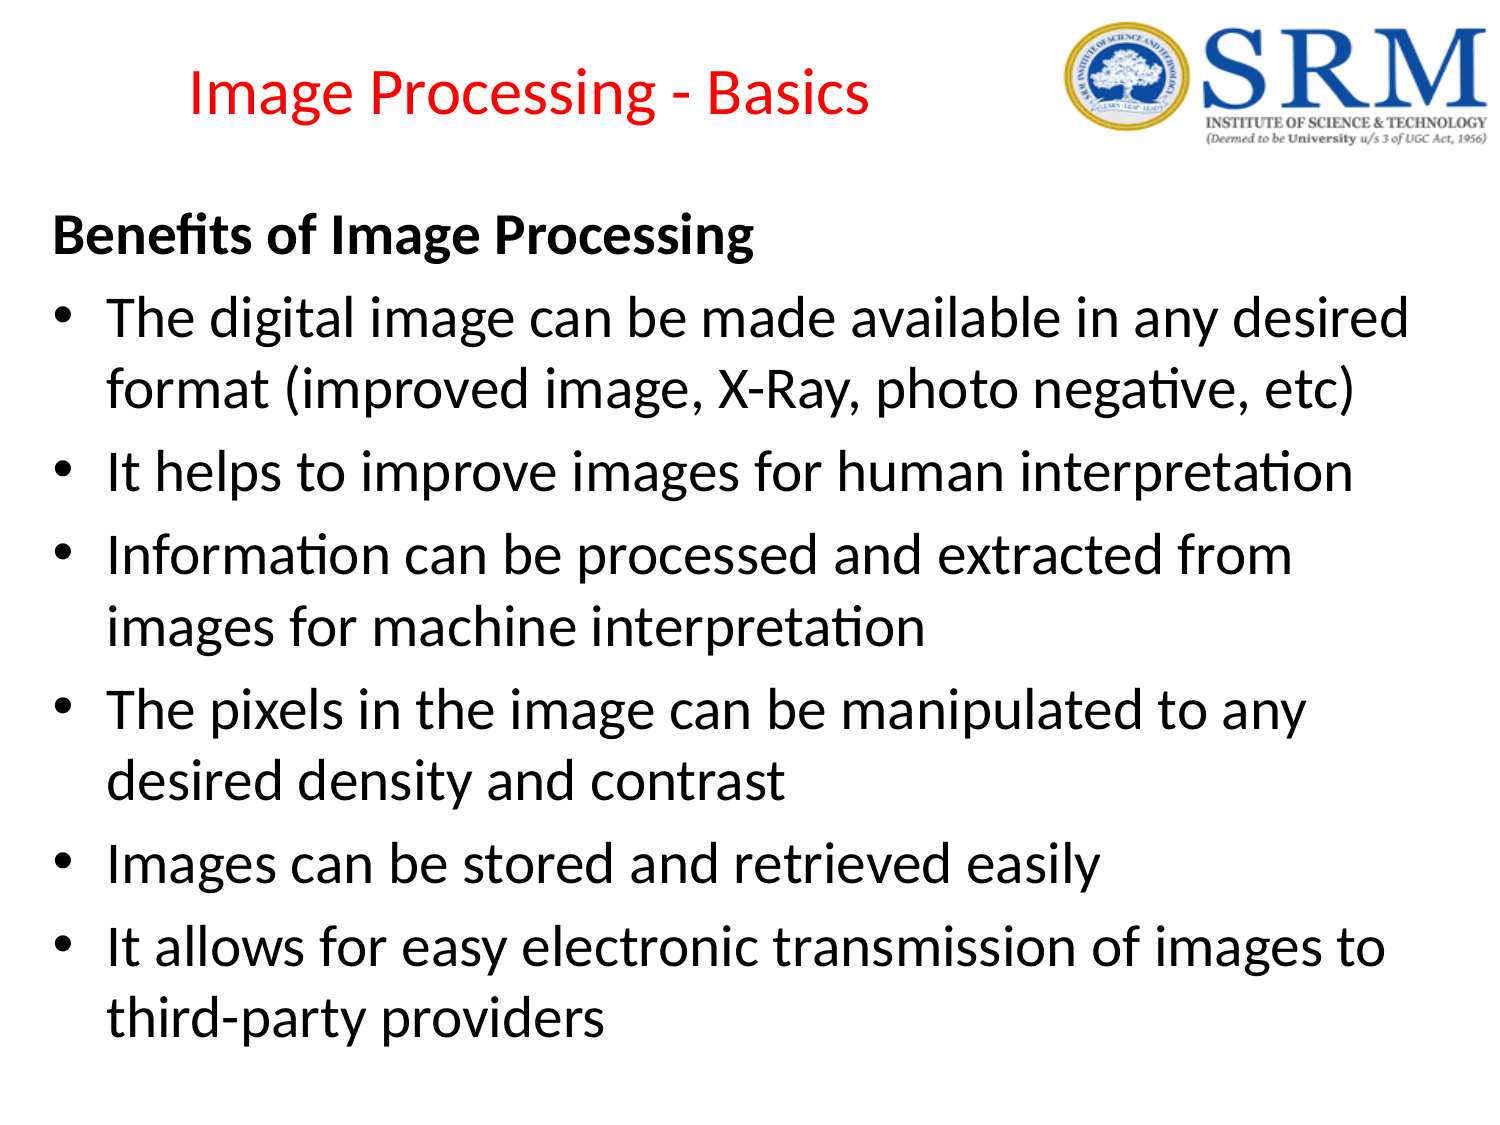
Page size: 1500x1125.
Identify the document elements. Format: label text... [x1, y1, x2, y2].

title Image Processing - Basics [0, 0, 1060, 175]
list Benefits of Image Processing The digital image can be made available in any desired format (improved image, X-Ray, photo negative, etc) It helps to improve images for human interpretation Information can be processed and extracted from images for machine interpretation The pixels in the image can be manipulated to any desired density and contrast Images can be stored and retrieved easily It allows for easy electronic transmission of images to third-party providers [37, 187, 1475, 1071]
picture [1059, 0, 1500, 162]
